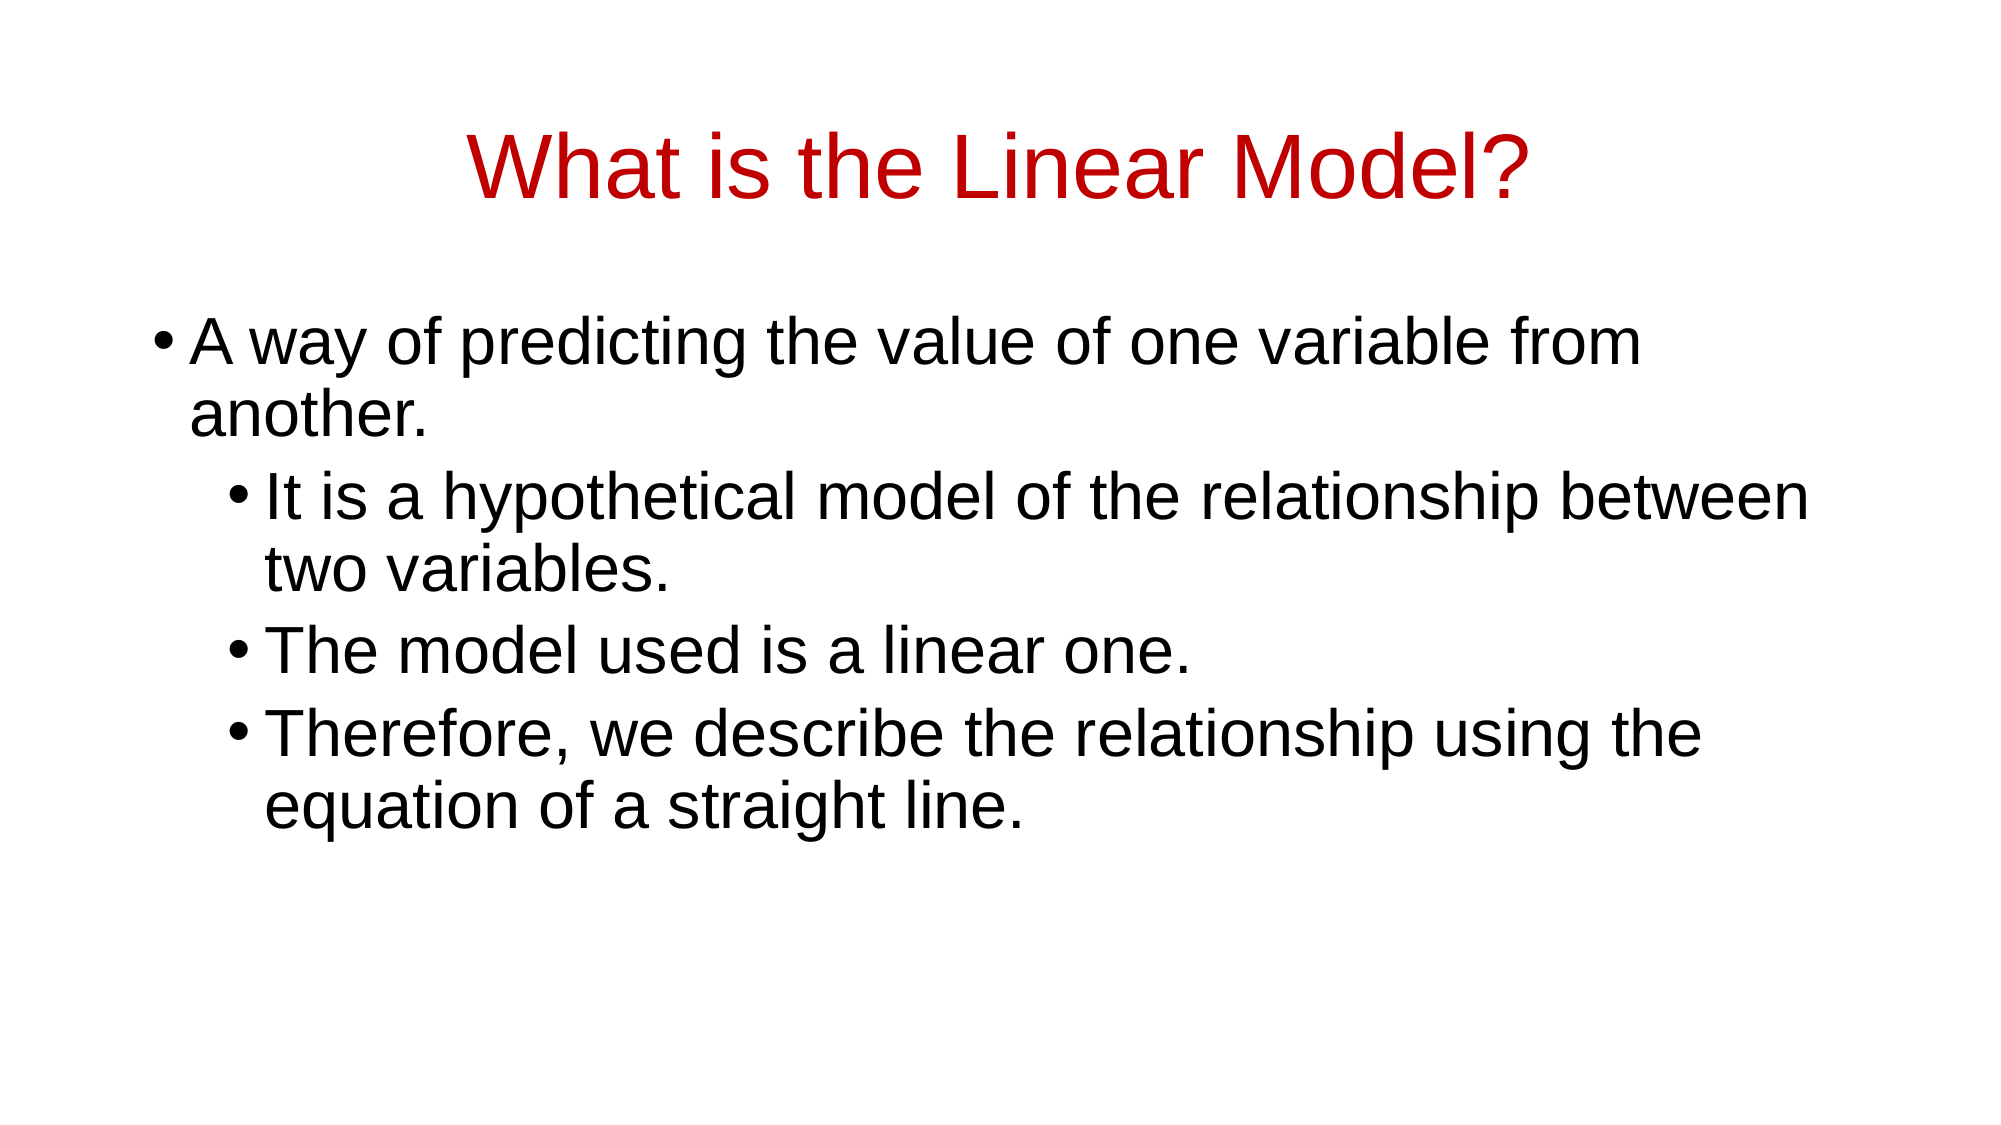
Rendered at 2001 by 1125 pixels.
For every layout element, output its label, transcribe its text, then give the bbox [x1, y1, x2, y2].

title What is the Linear Model? [137, 59, 1863, 278]
list A way of predicting the value of one variable from another. It is a hypothetical model of the relationship between two variables. The model used is a linear one. Therefore, we describe the relationship using the equation of a straight line. [137, 299, 1863, 1014]
